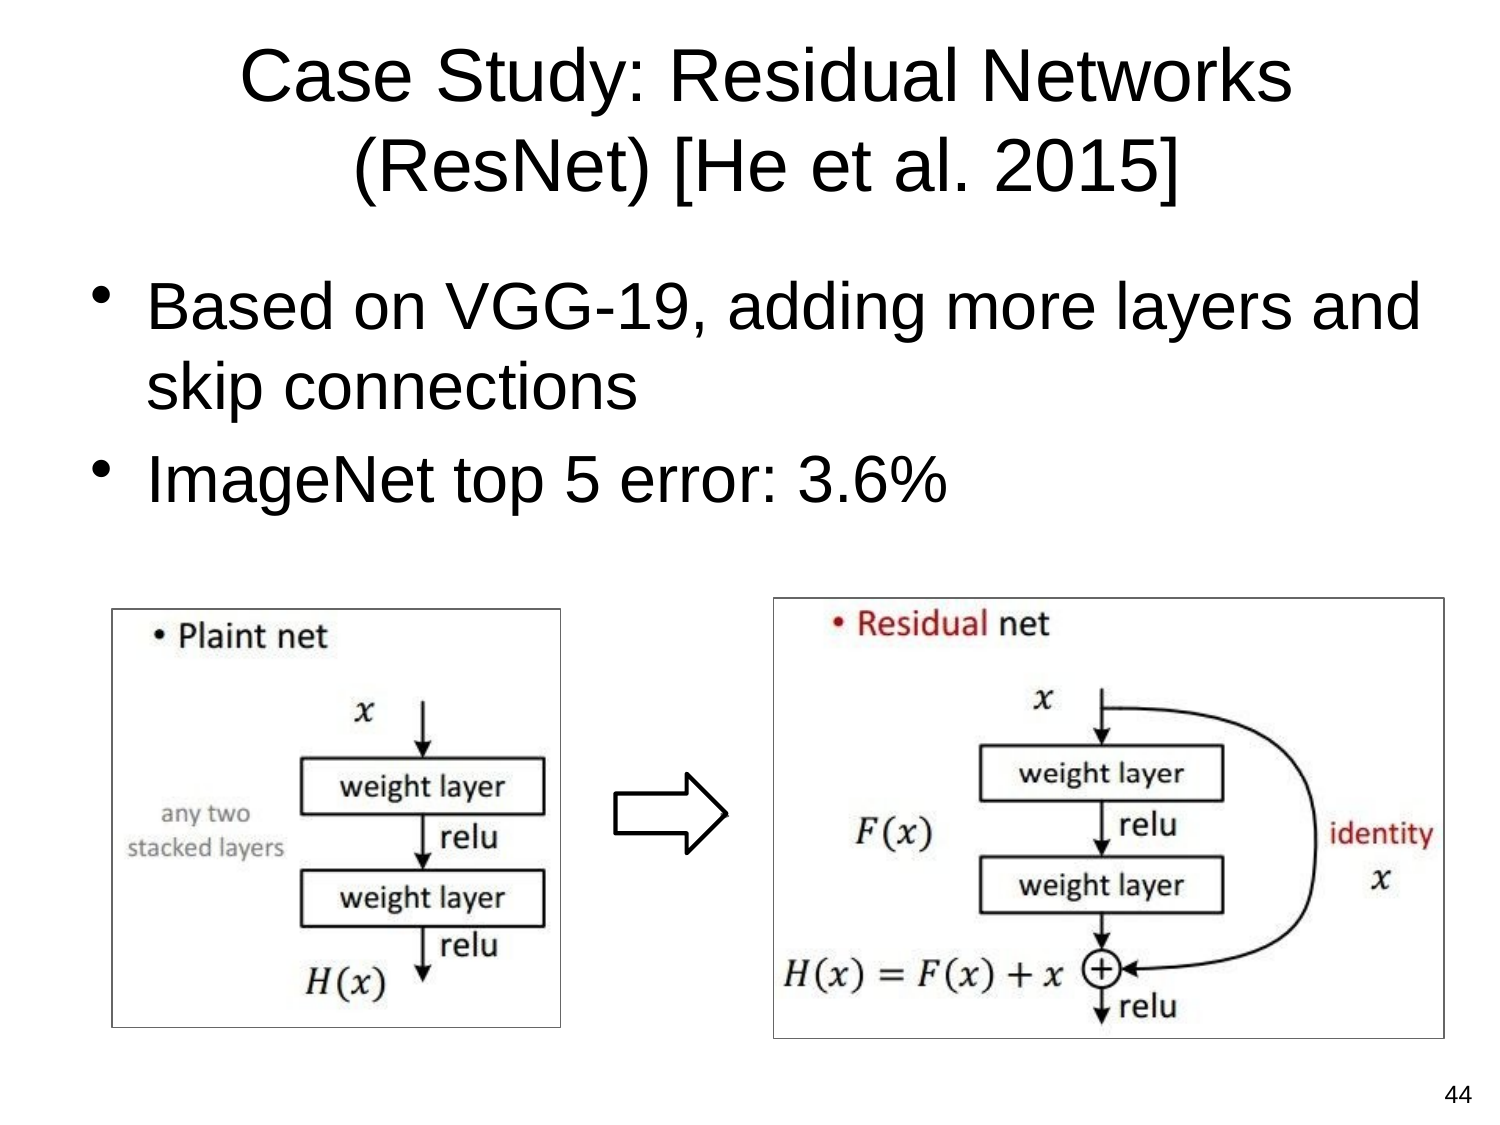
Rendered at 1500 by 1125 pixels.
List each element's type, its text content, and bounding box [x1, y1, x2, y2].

text_box [615, 773, 727, 854]
text_box [773, 597, 1444, 1039]
title Case Study: Residual Networks (ResNet) [He et al. 2015] [74, 44, 1459, 188]
slide_number 44 [1137, 1070, 1488, 1112]
text_box [112, 608, 561, 1028]
list Based on VGG-19, adding more layers and skip connections ImageNet top 5 error: 3.6% [74, 255, 1483, 1051]
